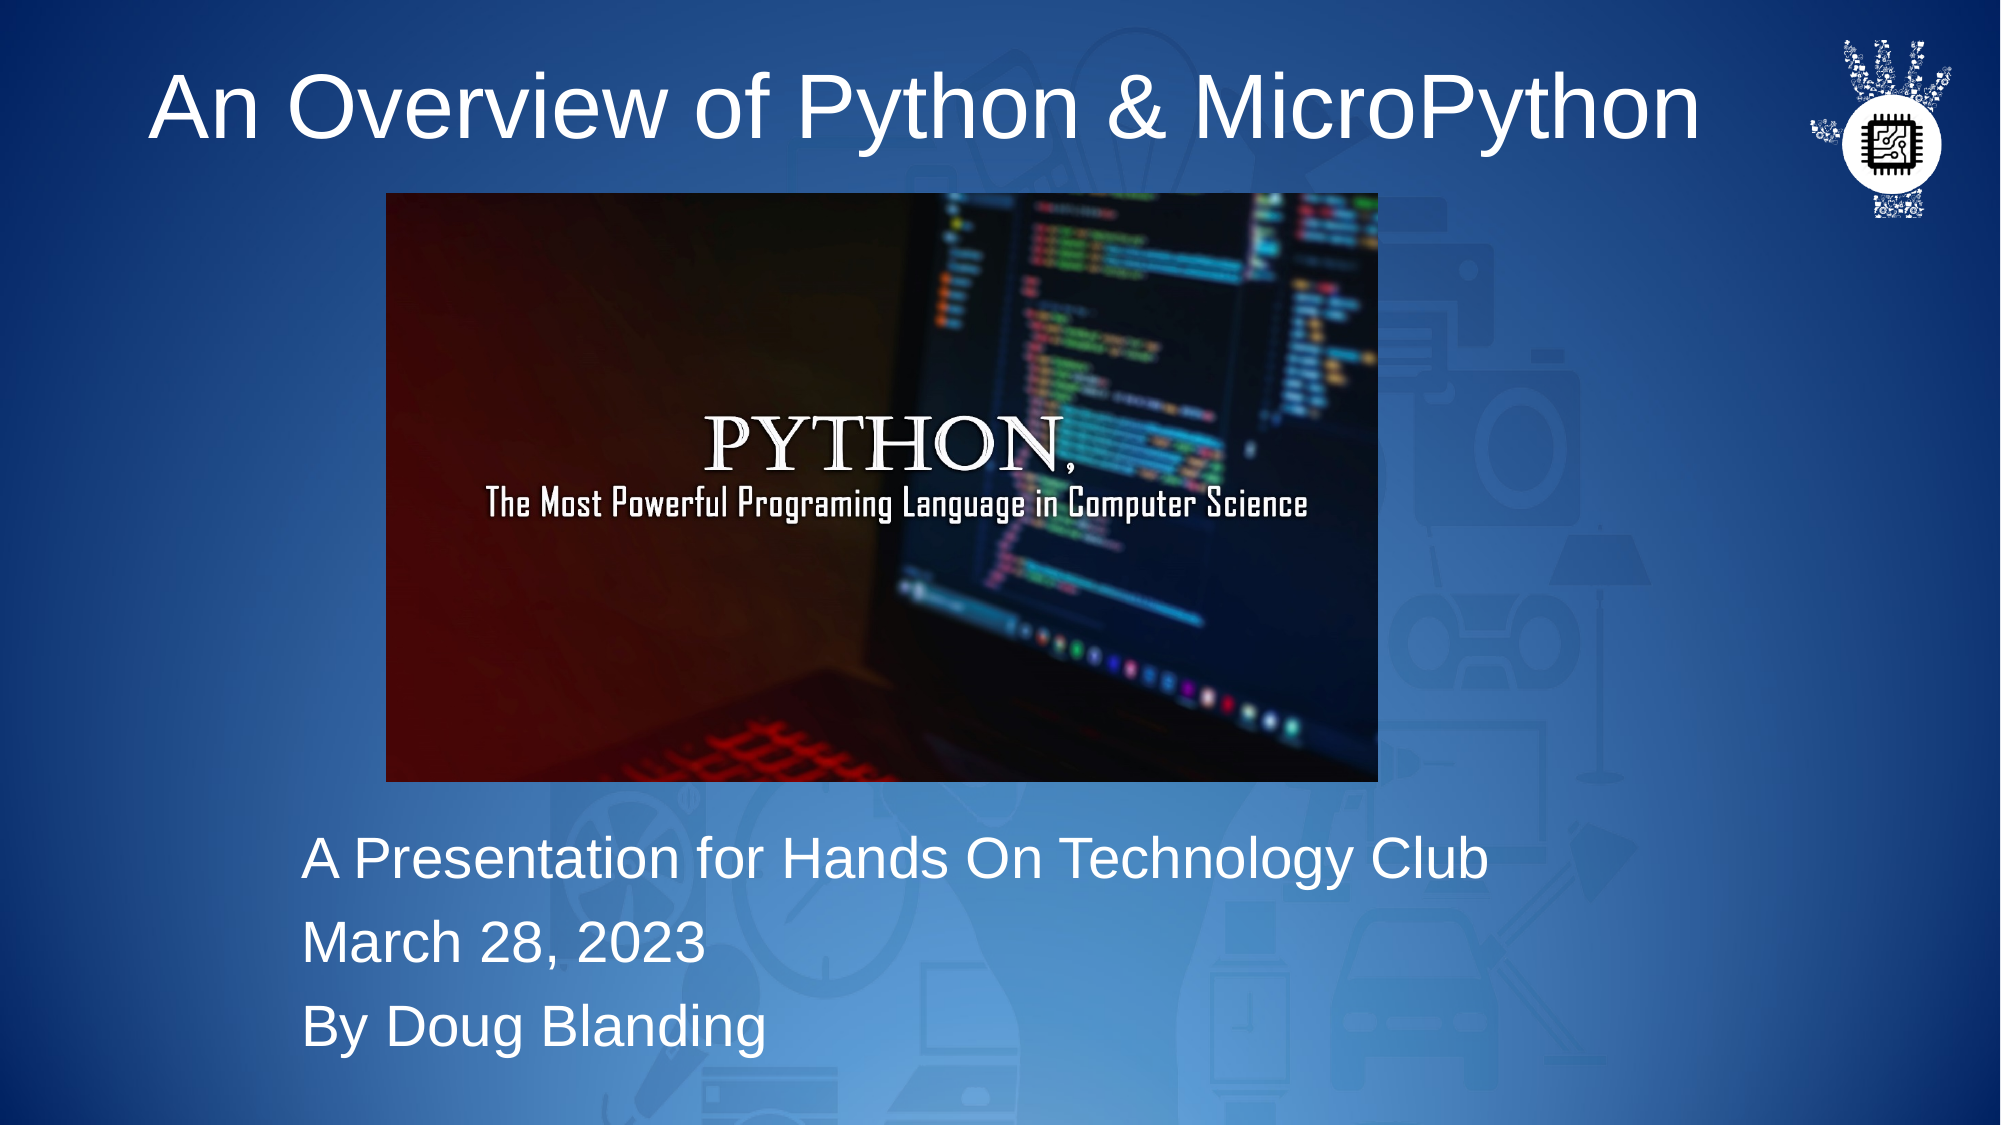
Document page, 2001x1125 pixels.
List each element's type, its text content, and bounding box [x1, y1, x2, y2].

picture [0, 0, 2001, 1125]
title An Overview of Python & MicroPython [107, 0, 1747, 218]
list A Presentation for Hands On Technology Club March 28, 2023 By Doug Blanding [285, 820, 1568, 1084]
